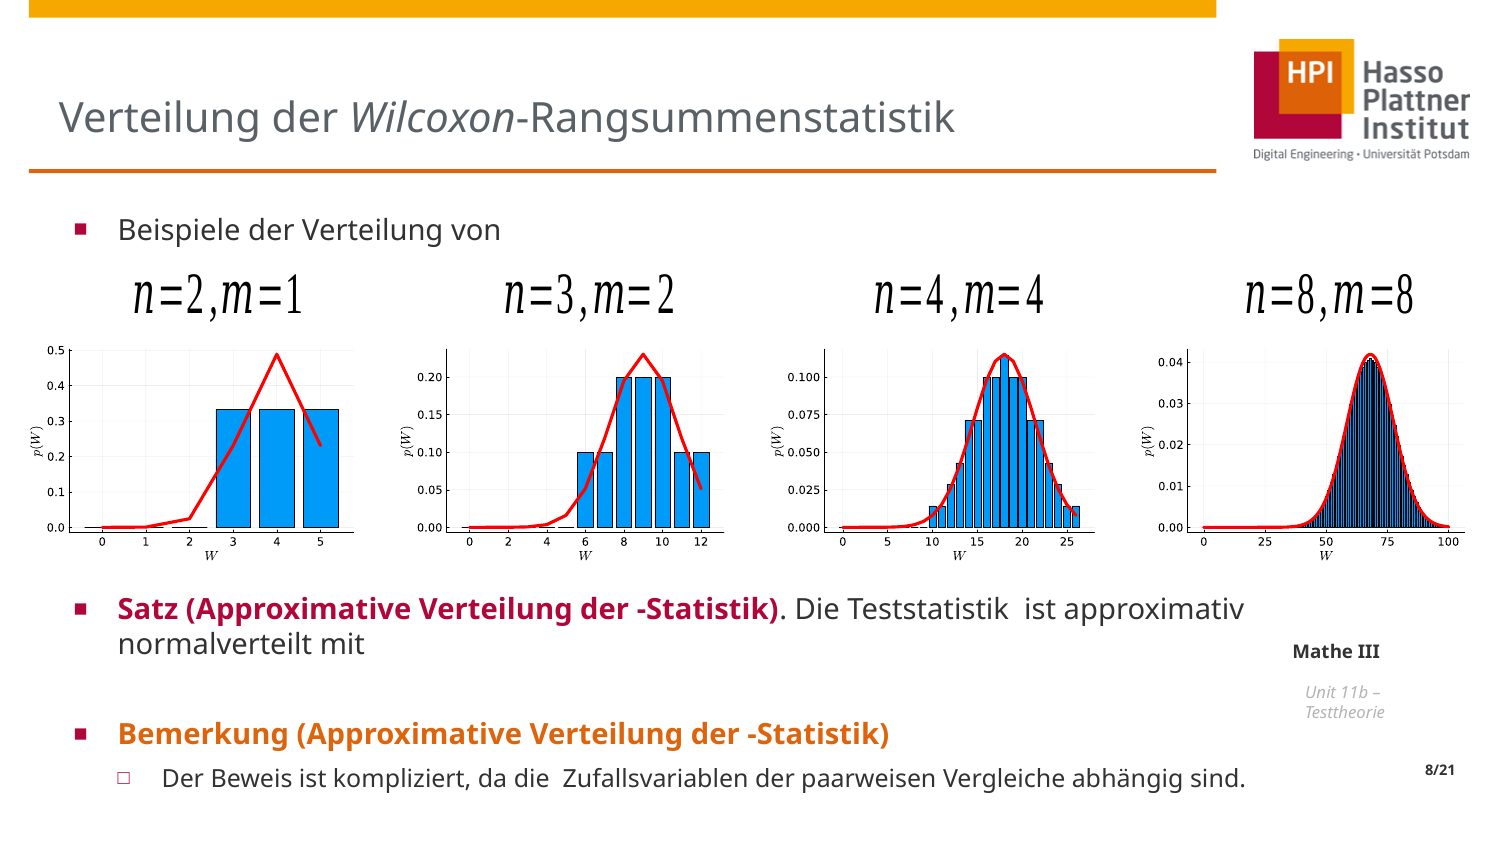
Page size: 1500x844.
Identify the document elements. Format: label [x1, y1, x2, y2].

text_box [398, 342, 731, 564]
picture [1254, 39, 1470, 161]
text_box [84, 408, 339, 528]
text_box [769, 342, 1102, 564]
text_box [838, 355, 1080, 528]
text_box [1139, 342, 1472, 564]
text_box [1140, 348, 1466, 561]
text_box [1202, 357, 1450, 528]
text_box [461, 376, 709, 528]
text_box [28, 342, 361, 564]
